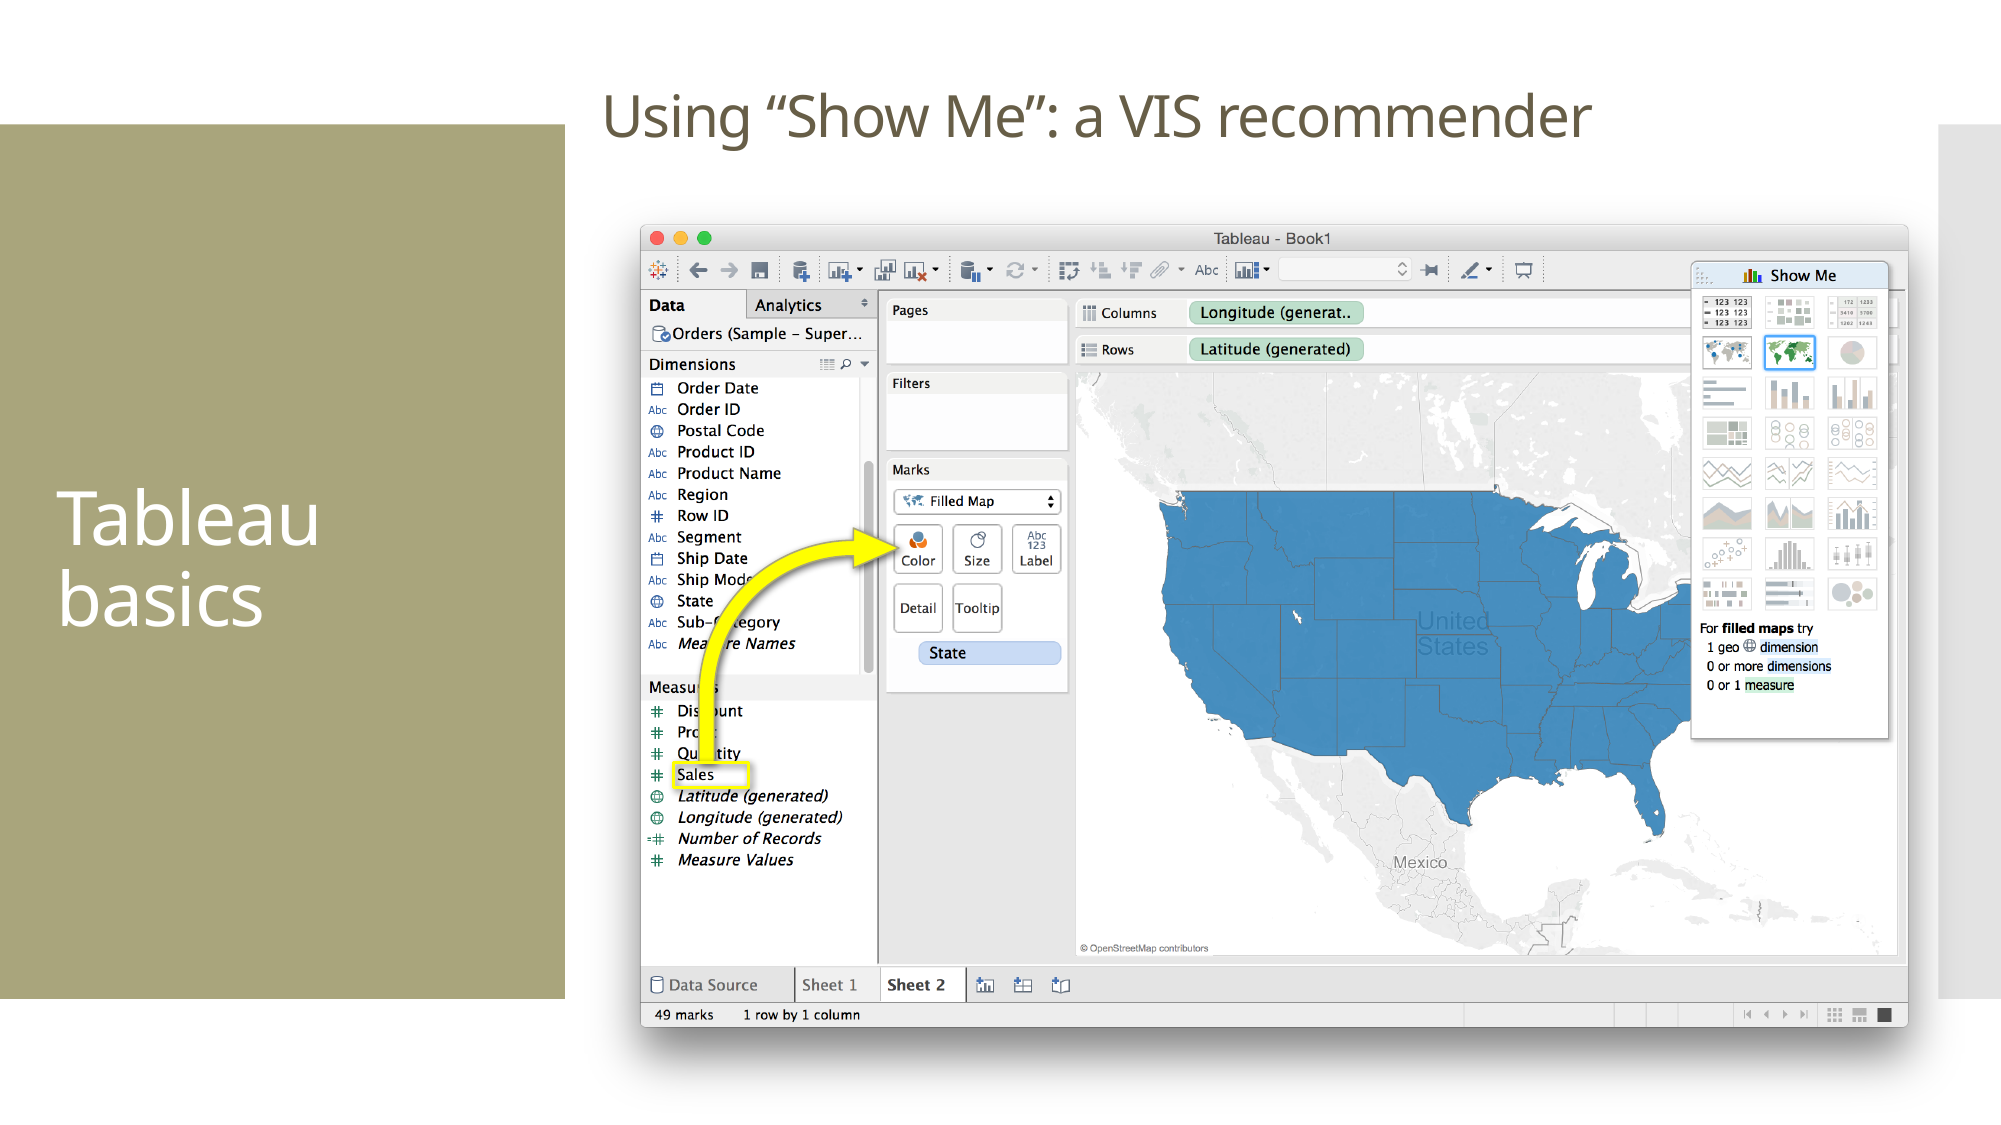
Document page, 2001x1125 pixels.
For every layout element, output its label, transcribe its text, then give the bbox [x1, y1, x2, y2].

text_box Tableau basics [41, 184, 525, 940]
title Using “Show Me”: a VIS recommender [586, 37, 1937, 187]
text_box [673, 527, 900, 788]
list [574, 187, 1974, 1121]
